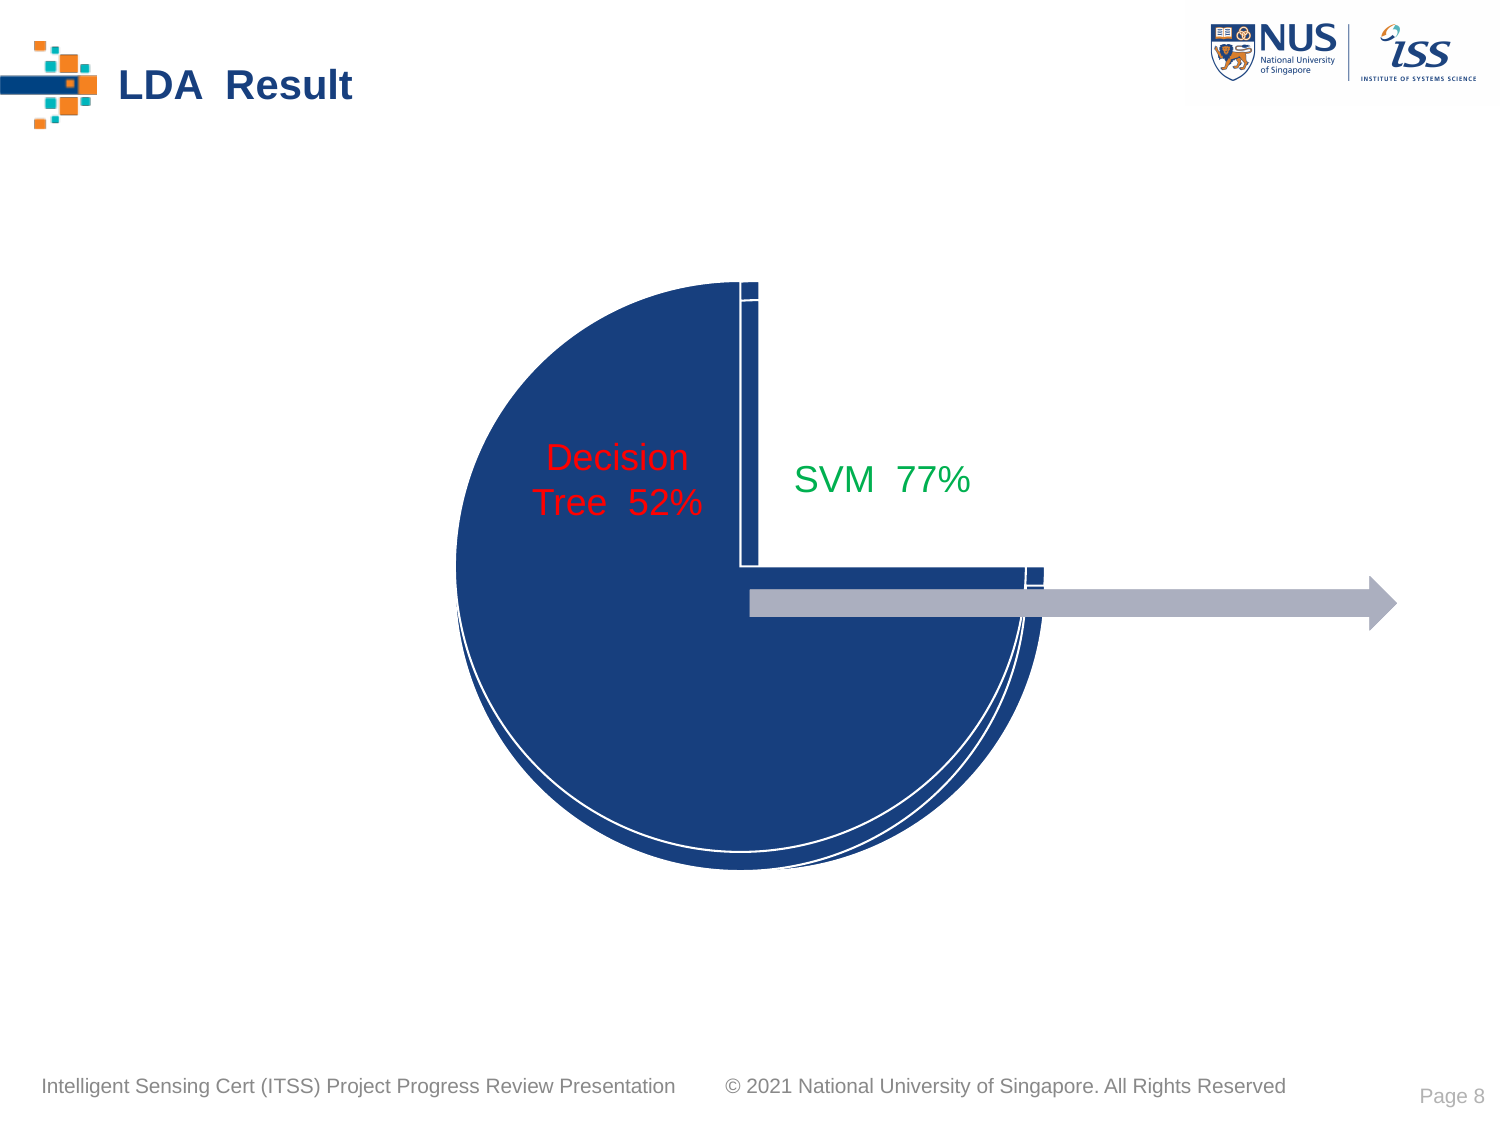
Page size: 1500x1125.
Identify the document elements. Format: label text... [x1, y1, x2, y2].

picture [1185, 0, 1500, 106]
title LDA Result [103, 41, 1186, 131]
picture [0, 41, 97, 131]
slide_number Page 8 [1312, 1065, 1500, 1125]
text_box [103, 191, 1397, 872]
